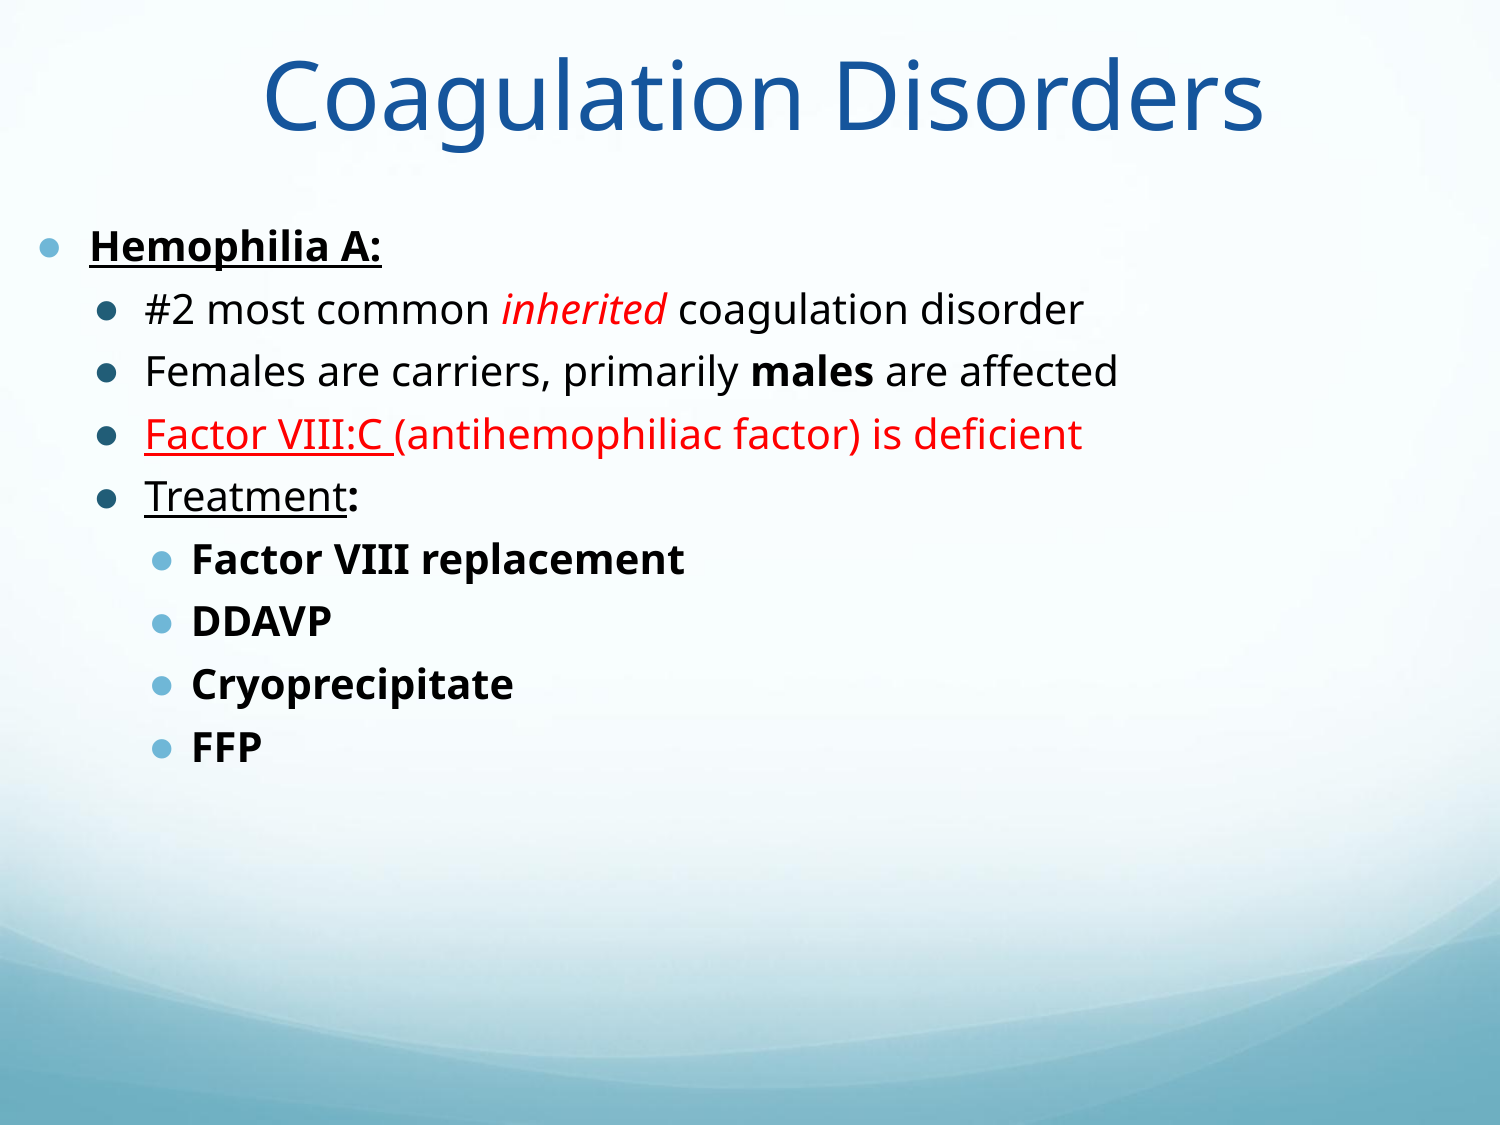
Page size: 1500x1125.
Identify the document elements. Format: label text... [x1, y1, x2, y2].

title Coagulation Disorders [125, 22, 1404, 166]
picture [0, 0, 1500, 1125]
list Hemophilia A: #2 most common inherited coagulation disorder Females are carriers, primarily males are affected Factor VIII:C (antihemophiliac factor) is deficient Treatment: Factor VIII replacement DDAVP Cryoprecipitate FFP [16, 212, 1500, 1050]
